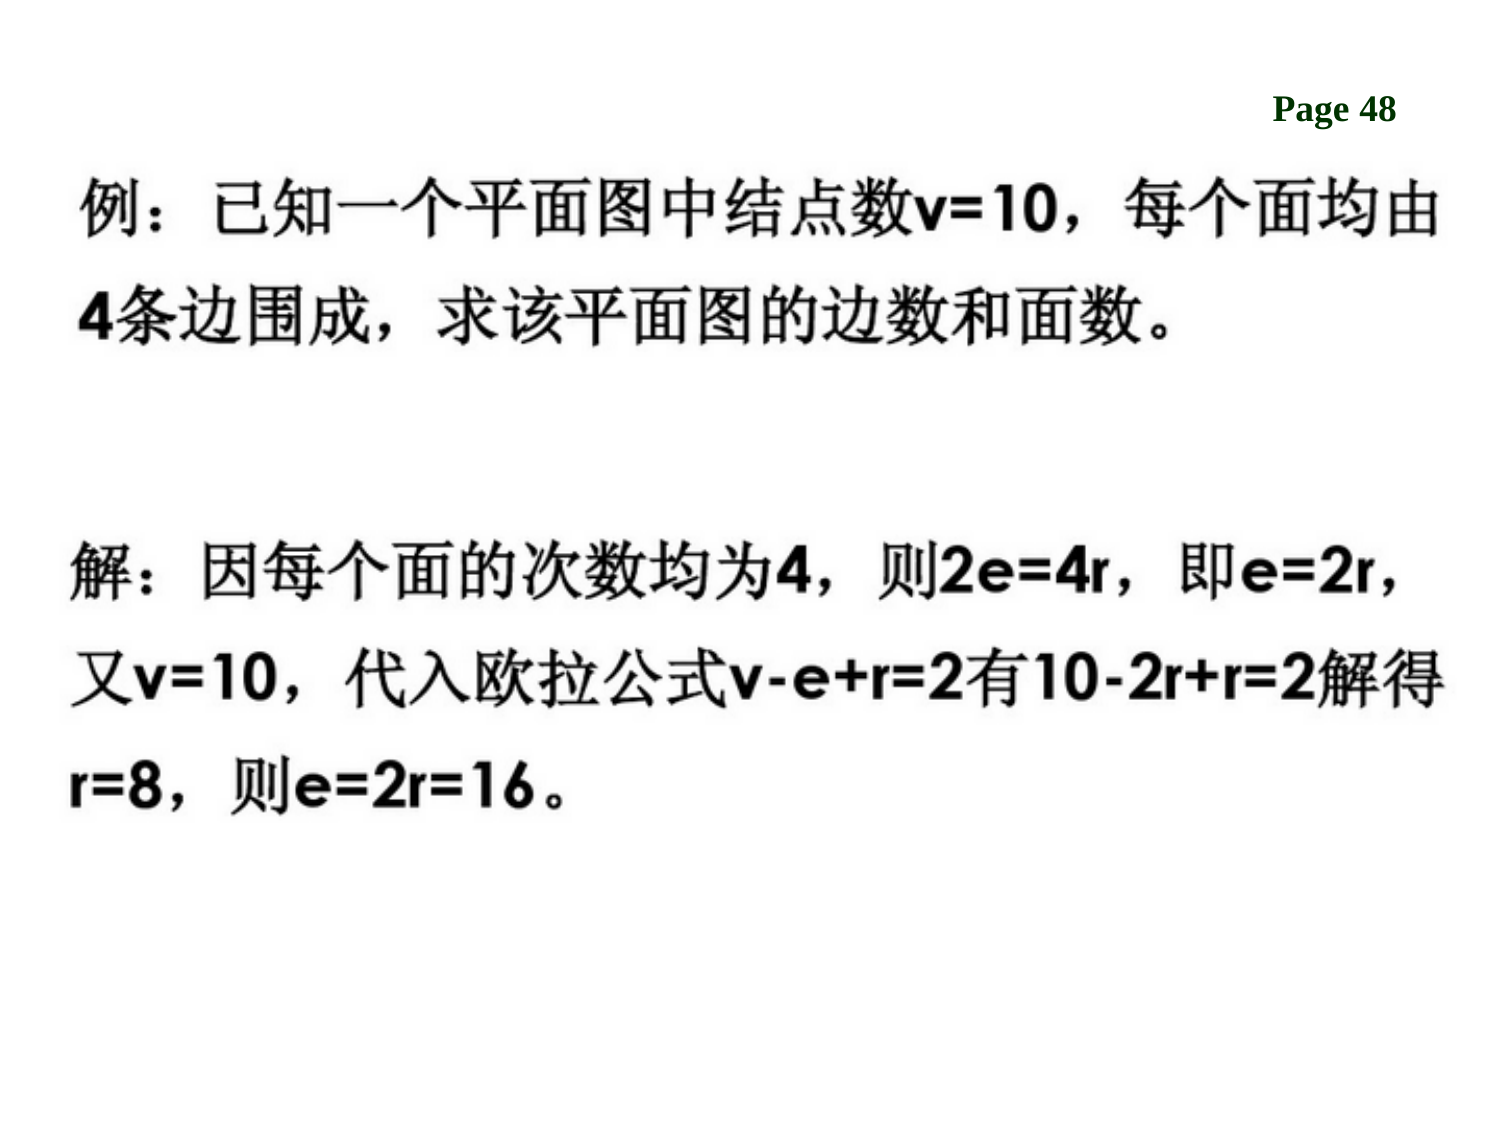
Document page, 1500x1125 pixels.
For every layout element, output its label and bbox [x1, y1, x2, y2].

picture [43, 526, 1460, 826]
picture [52, 160, 1460, 362]
